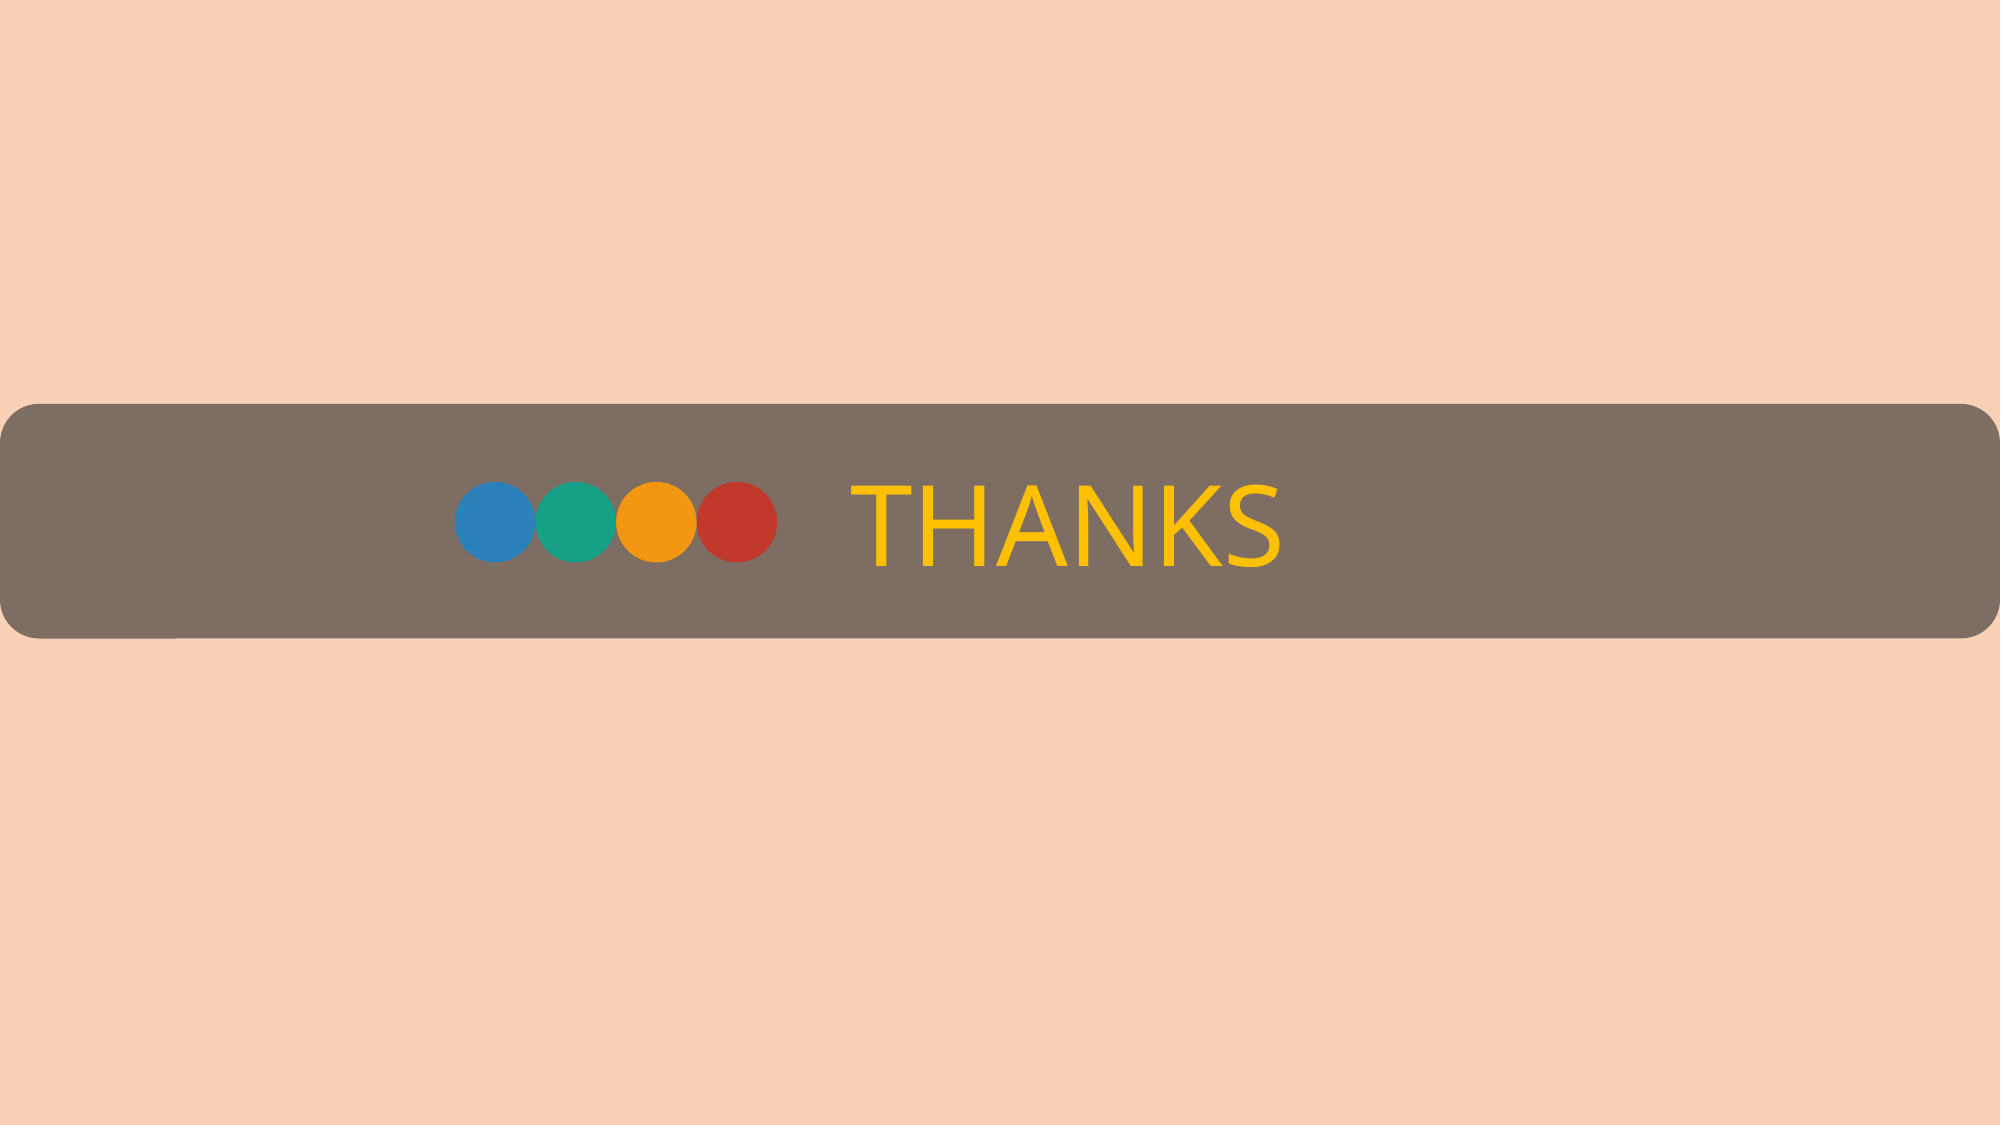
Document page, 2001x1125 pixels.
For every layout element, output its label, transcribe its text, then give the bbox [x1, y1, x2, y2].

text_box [454, 481, 778, 563]
text_box [0, 402, 2000, 640]
text_box THANKS [835, 446, 1301, 597]
